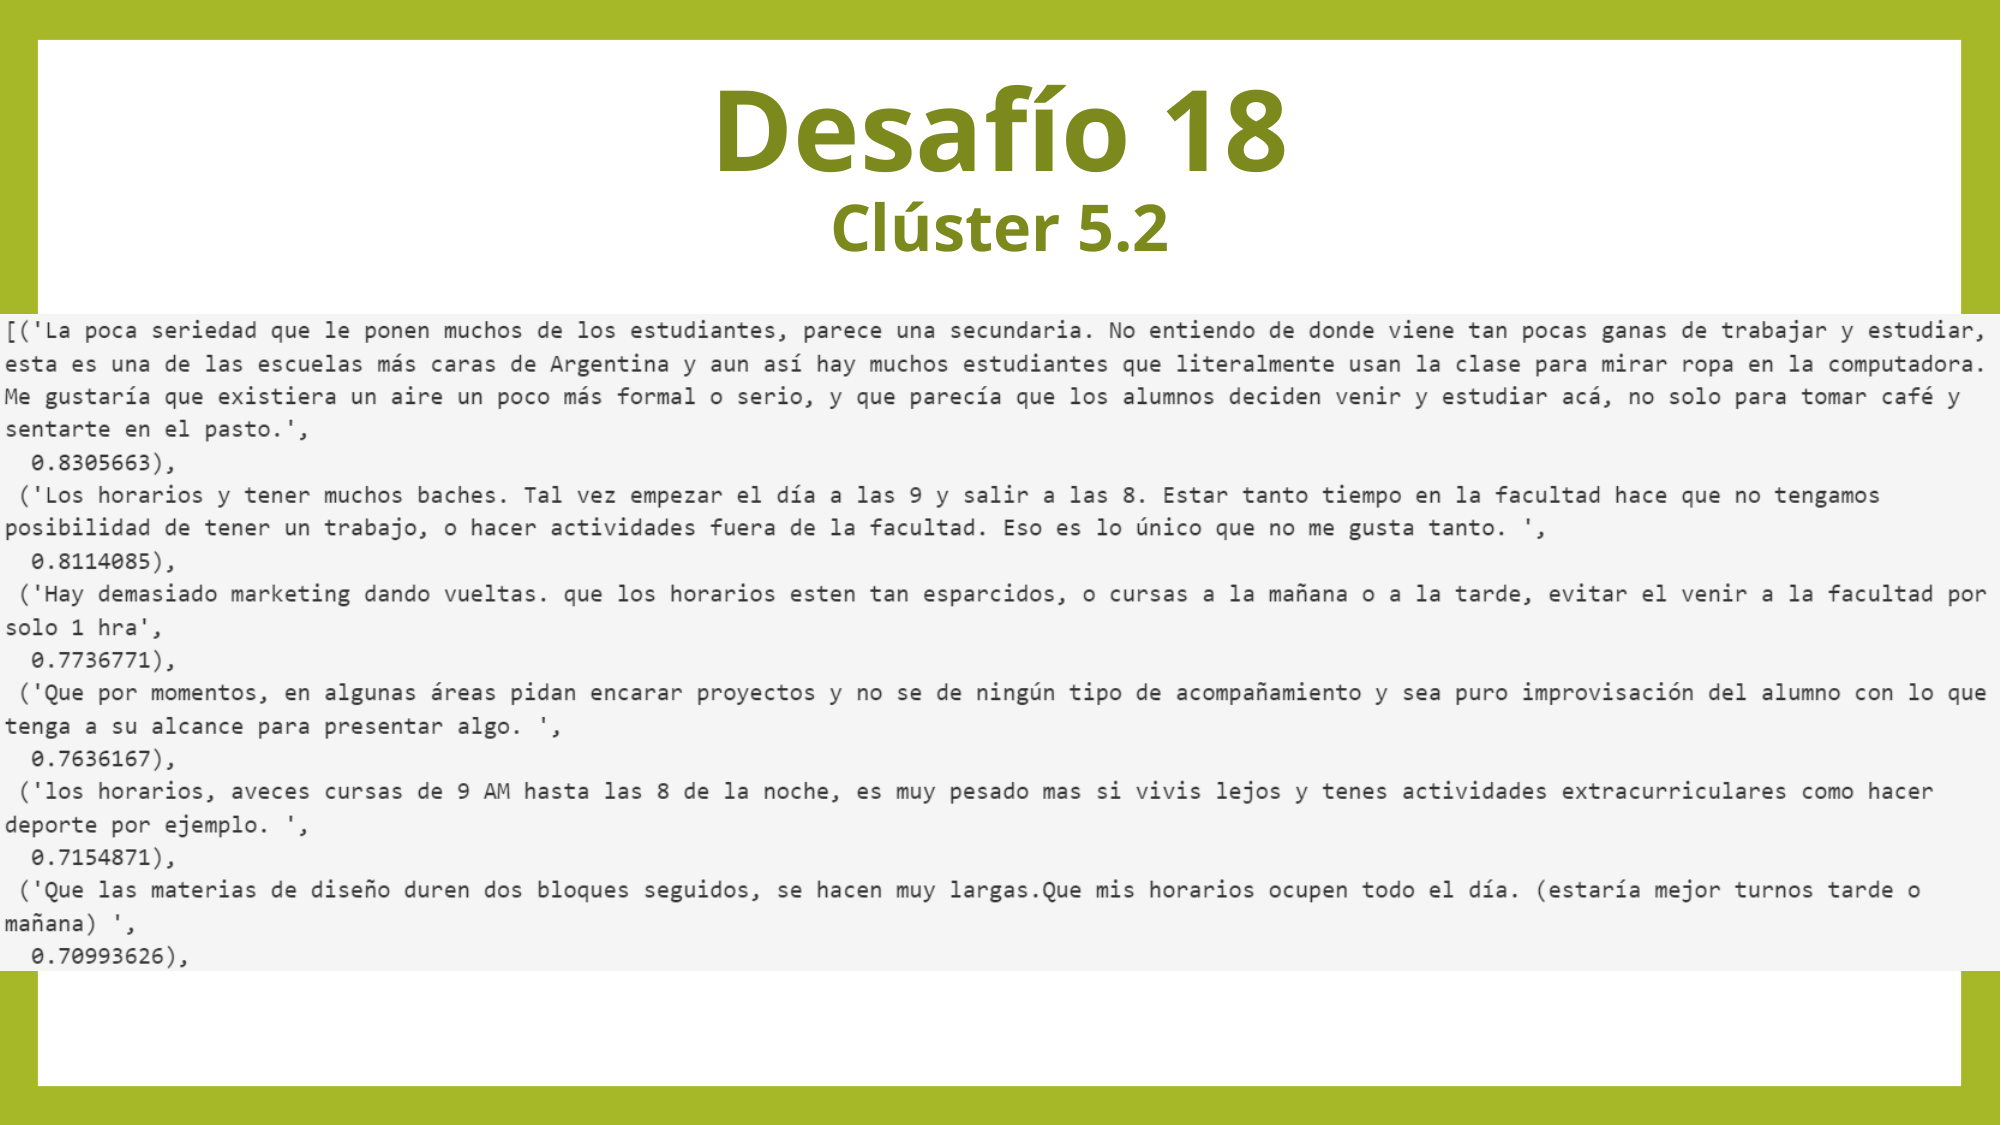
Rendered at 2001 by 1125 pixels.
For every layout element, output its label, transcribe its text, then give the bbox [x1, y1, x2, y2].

title Desafío 18 Clúster 5.2 [189, 58, 1810, 281]
picture [0, 314, 2000, 971]
